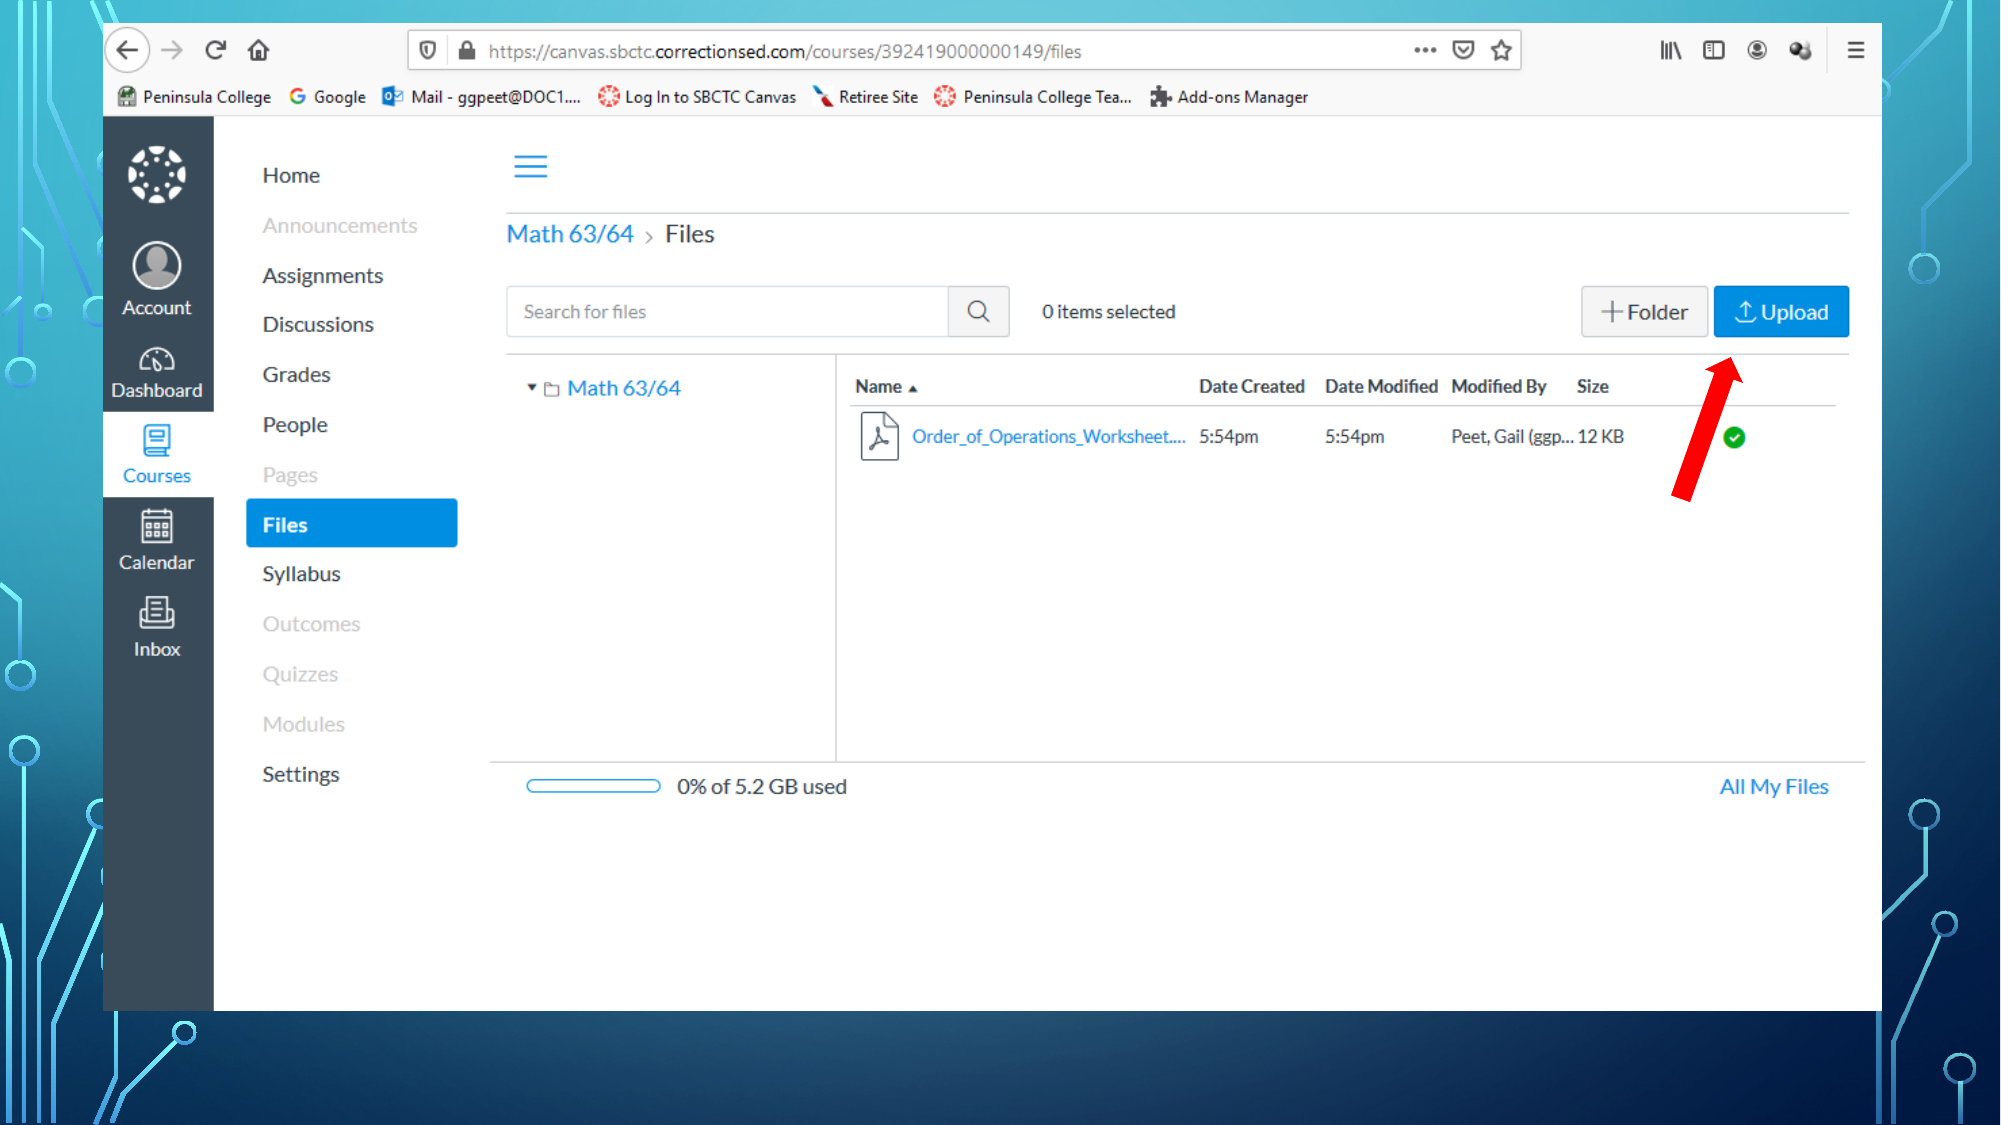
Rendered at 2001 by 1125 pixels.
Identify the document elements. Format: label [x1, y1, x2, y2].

picture [102, 23, 1883, 1011]
